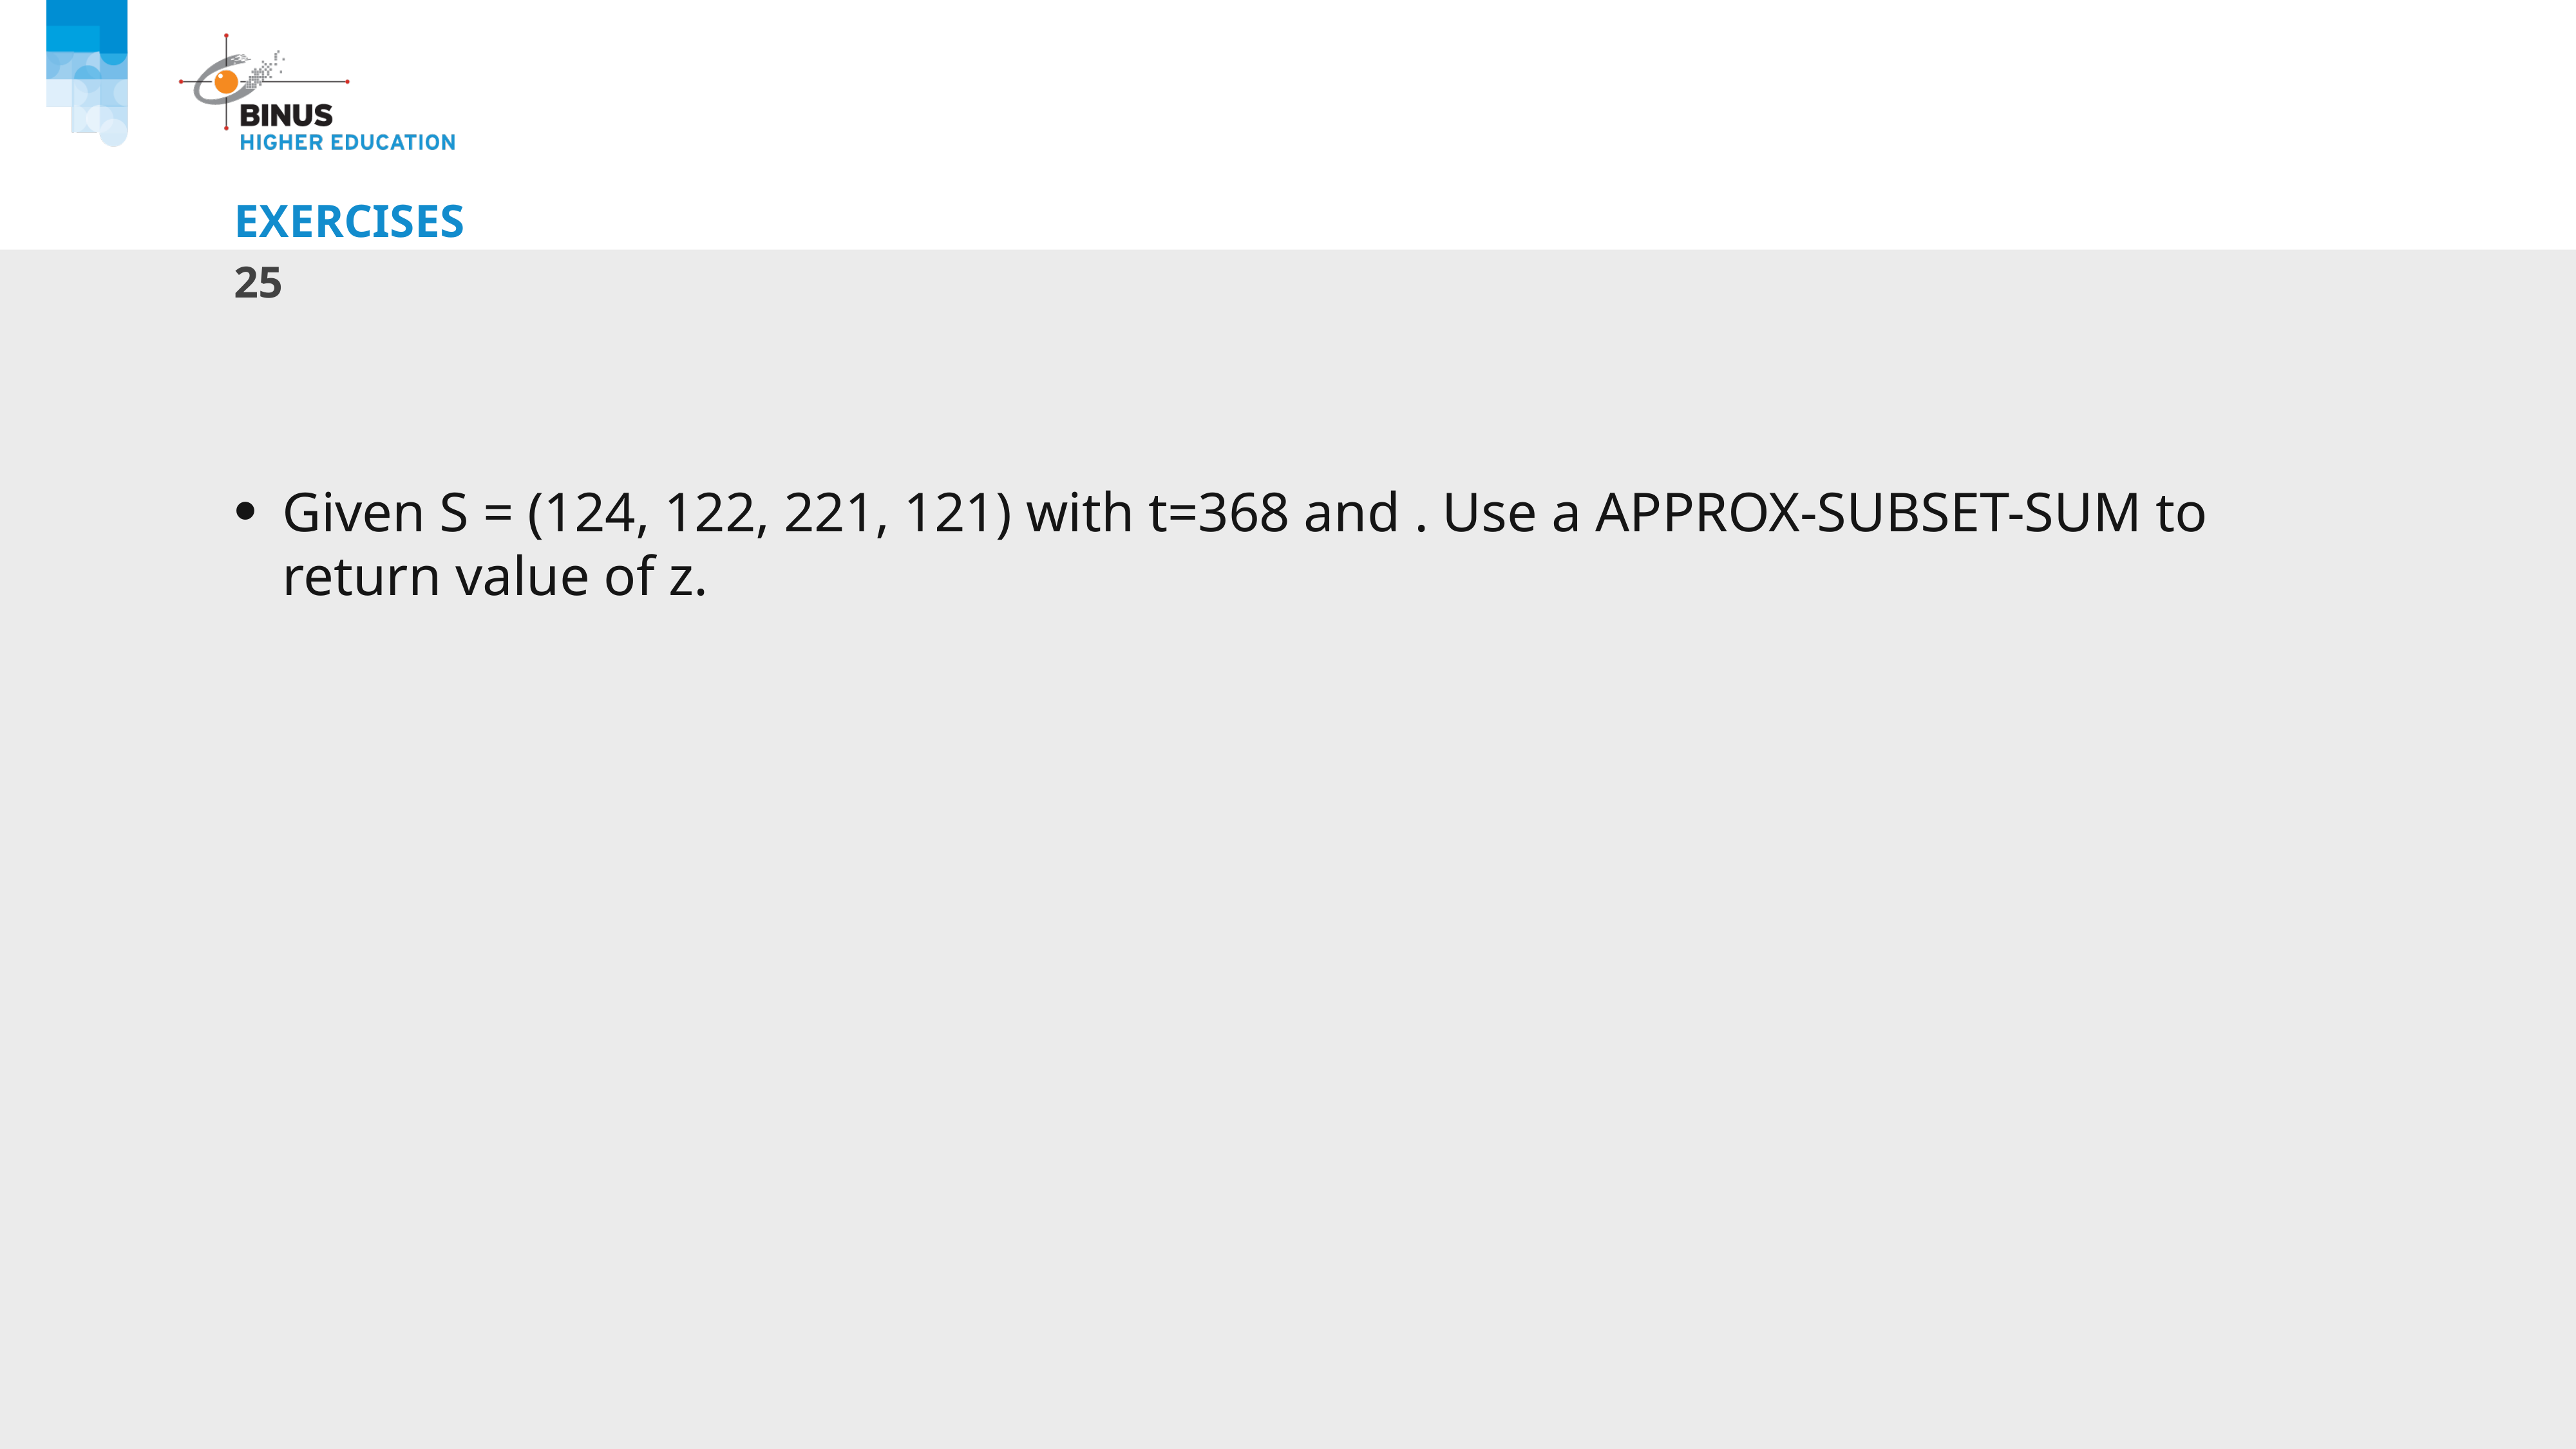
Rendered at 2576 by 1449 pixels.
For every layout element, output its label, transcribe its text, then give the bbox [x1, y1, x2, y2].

picture [46, 0, 455, 154]
title Exercises [228, 197, 1784, 252]
list 25 [228, 255, 1262, 341]
